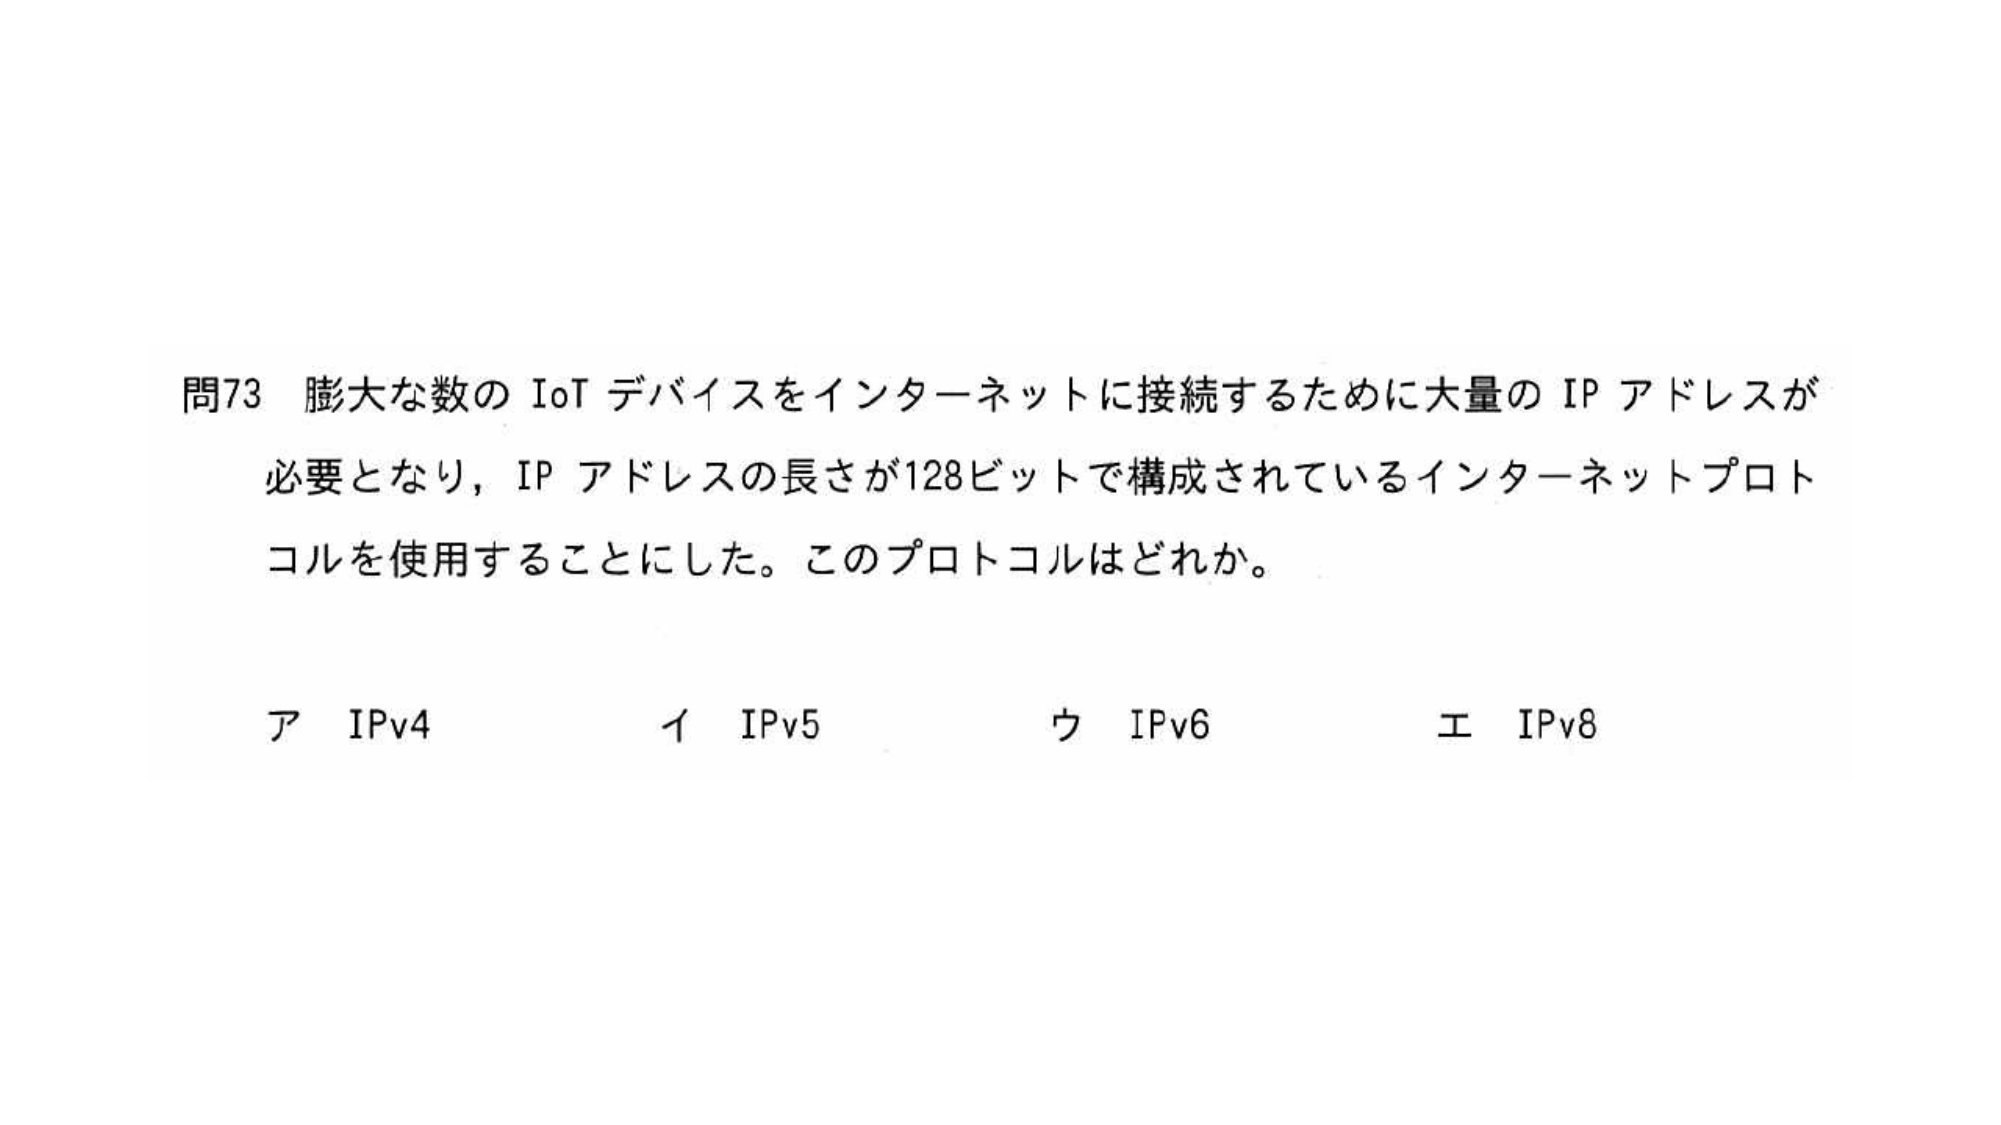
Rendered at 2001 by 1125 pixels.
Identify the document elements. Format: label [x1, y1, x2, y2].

picture [147, 344, 1853, 781]
